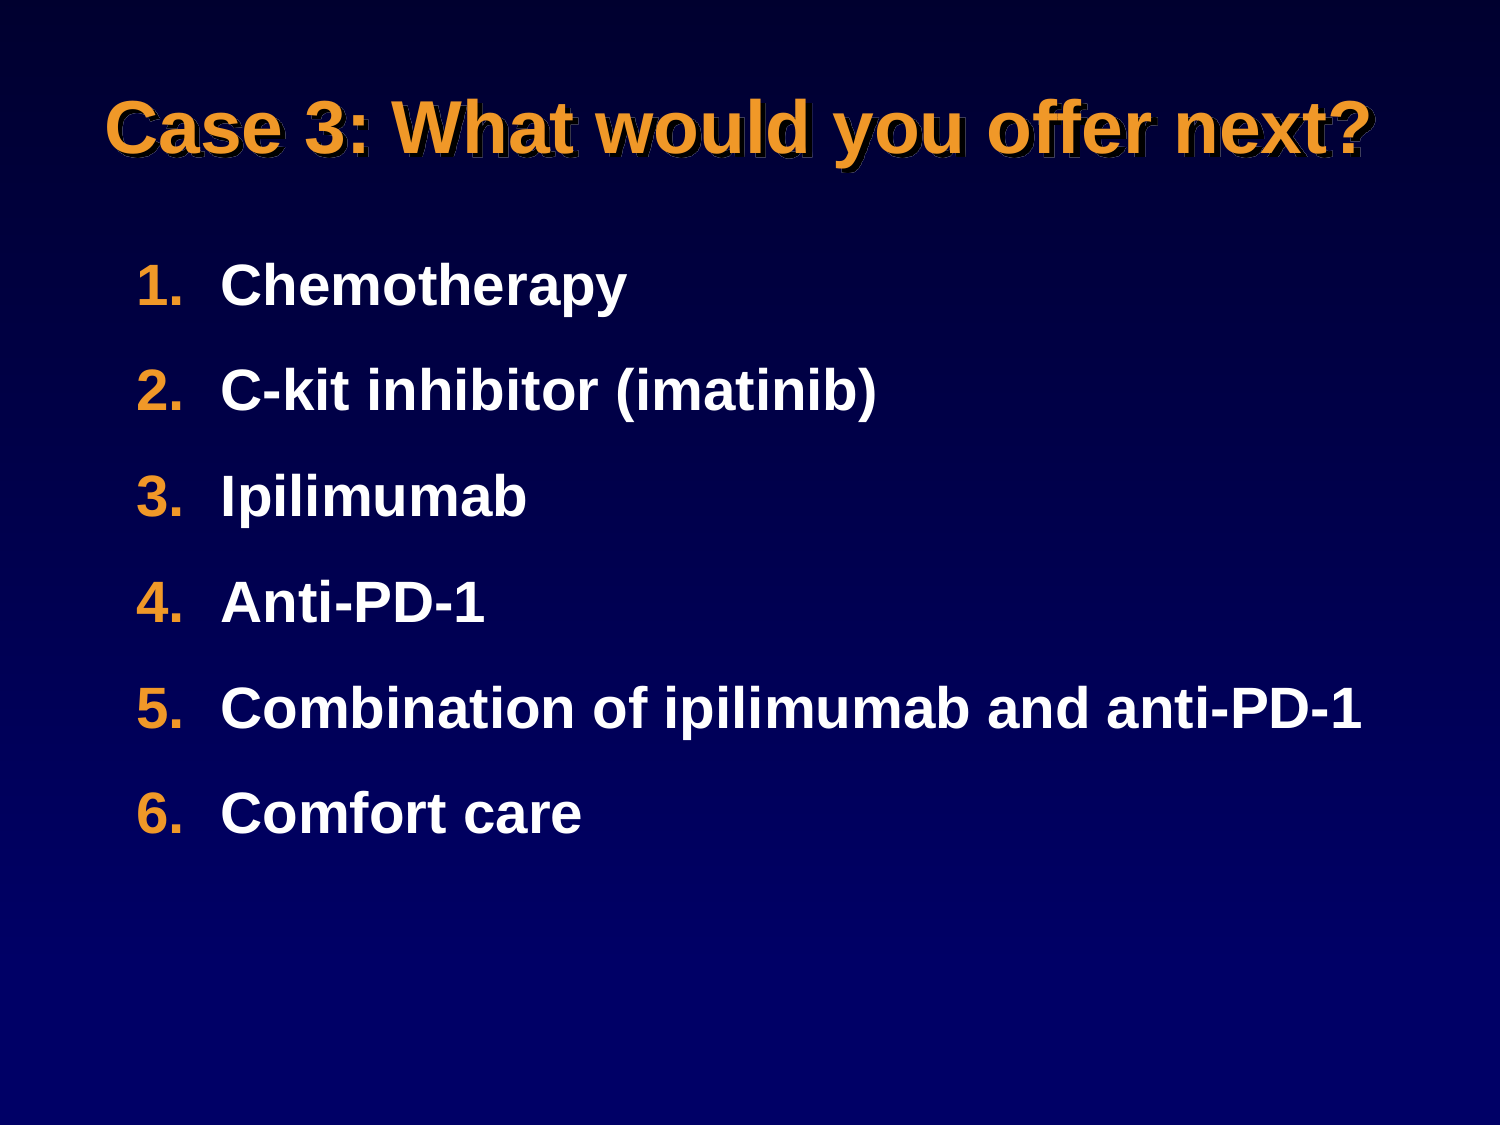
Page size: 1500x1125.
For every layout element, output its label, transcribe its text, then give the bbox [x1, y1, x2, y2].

title Case 3: What would you offer next? [55, 35, 1445, 223]
list Chemotherapy C-kit inhibitor (imatinib) Ipilimumab Anti-PD-1 Combination of ipilimumab and anti-PD-1 Comfort care [103, 239, 1397, 953]
